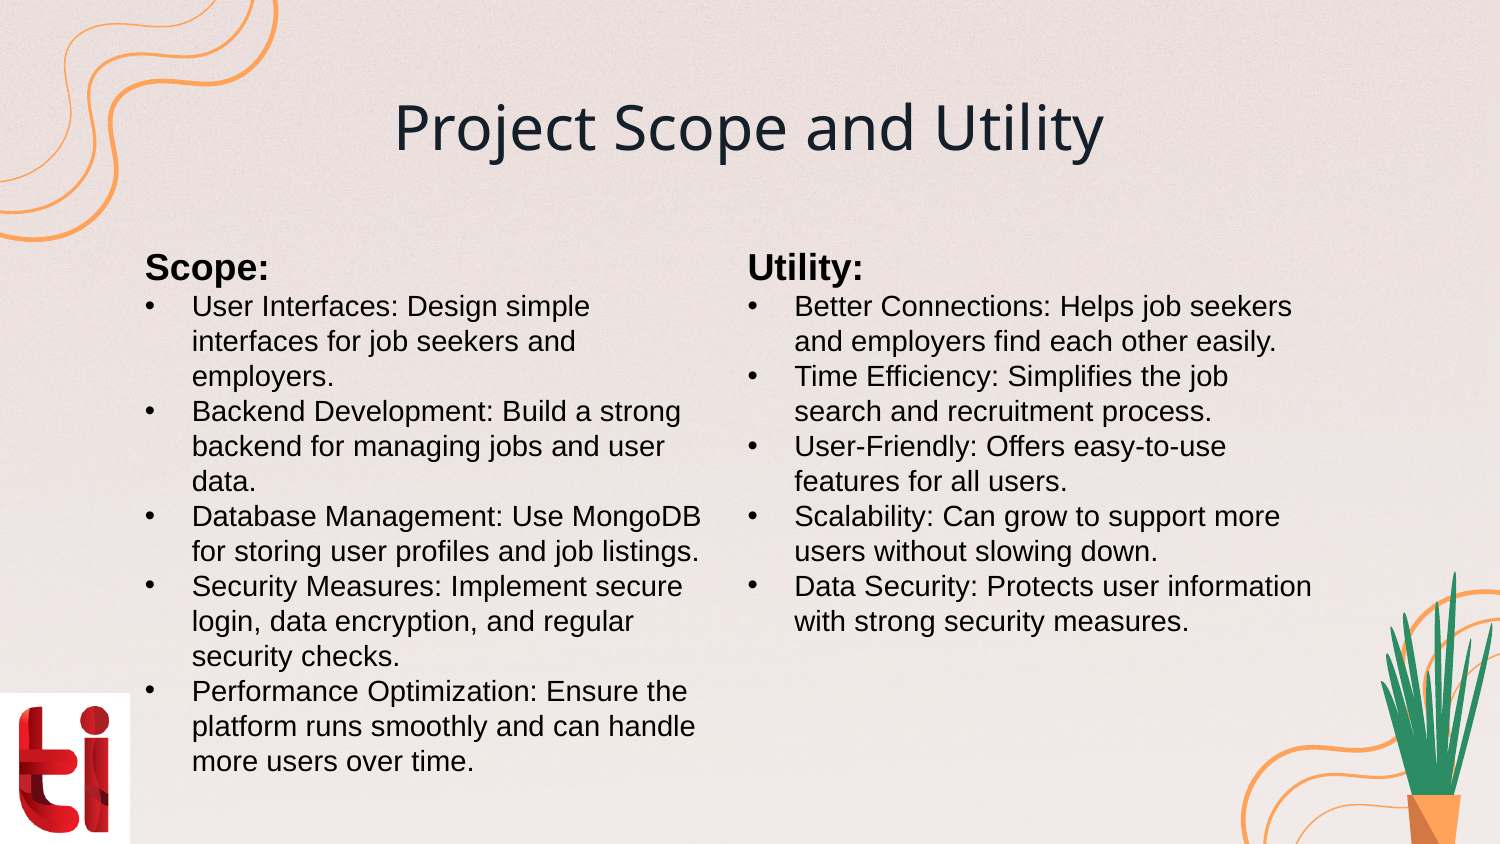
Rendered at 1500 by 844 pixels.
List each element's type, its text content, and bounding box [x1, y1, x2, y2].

text_box Utility: Better Connections: Helps job seekers and employers find each other easily. Time Efficiency: Simplifies the job search and recruitment process. User-Friendly: Offers easy-to-use features for all users. Scalability: Can grow to support more users without slowing down. Data Security: Protects user information with strong security measures. [732, 235, 1336, 645]
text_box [1380, 571, 1500, 844]
text_box Scope: User Interfaces: Design simple interfaces for job seekers and employers. Backend Development: Build a strong backend for managing jobs and user data. Database Management: Use MongoDB for storing user profiles and job listings. Security Measures: Implement secure login, data encryption, and regular security checks. Performance Optimization: Ensure the platform runs smoothly and can handle more users over time. [130, 235, 733, 785]
picture [0, 693, 131, 844]
title Project Scope and Utility [118, 72, 1381, 167]
